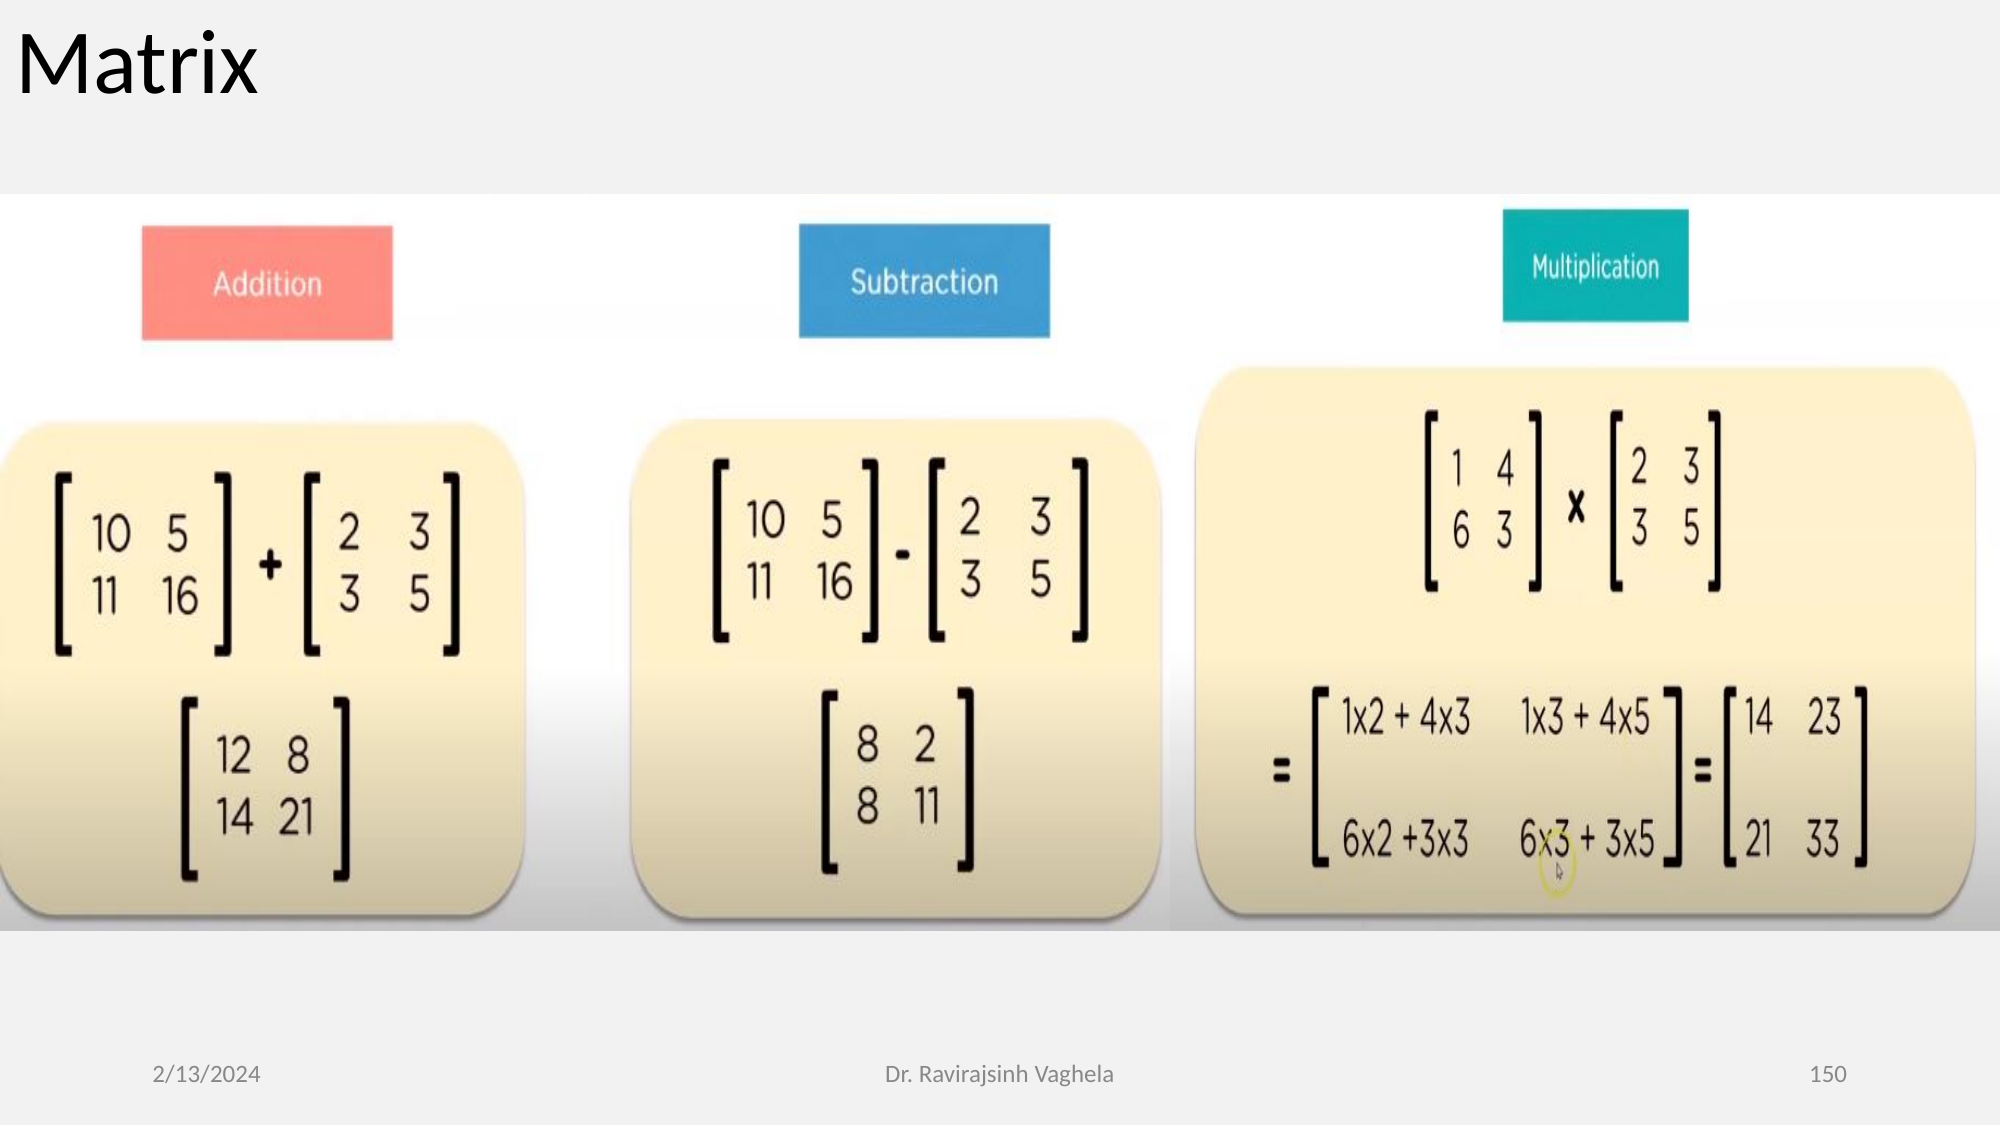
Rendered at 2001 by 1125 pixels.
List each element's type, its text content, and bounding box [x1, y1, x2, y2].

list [0, 193, 1169, 931]
title Matrix [0, 2, 1725, 126]
footer Dr. Ravirajsinh Vaghela [662, 1042, 1338, 1103]
slide_number ‹#› [1412, 1042, 1863, 1103]
picture [1170, 193, 2000, 931]
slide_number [137, 1042, 588, 1103]
